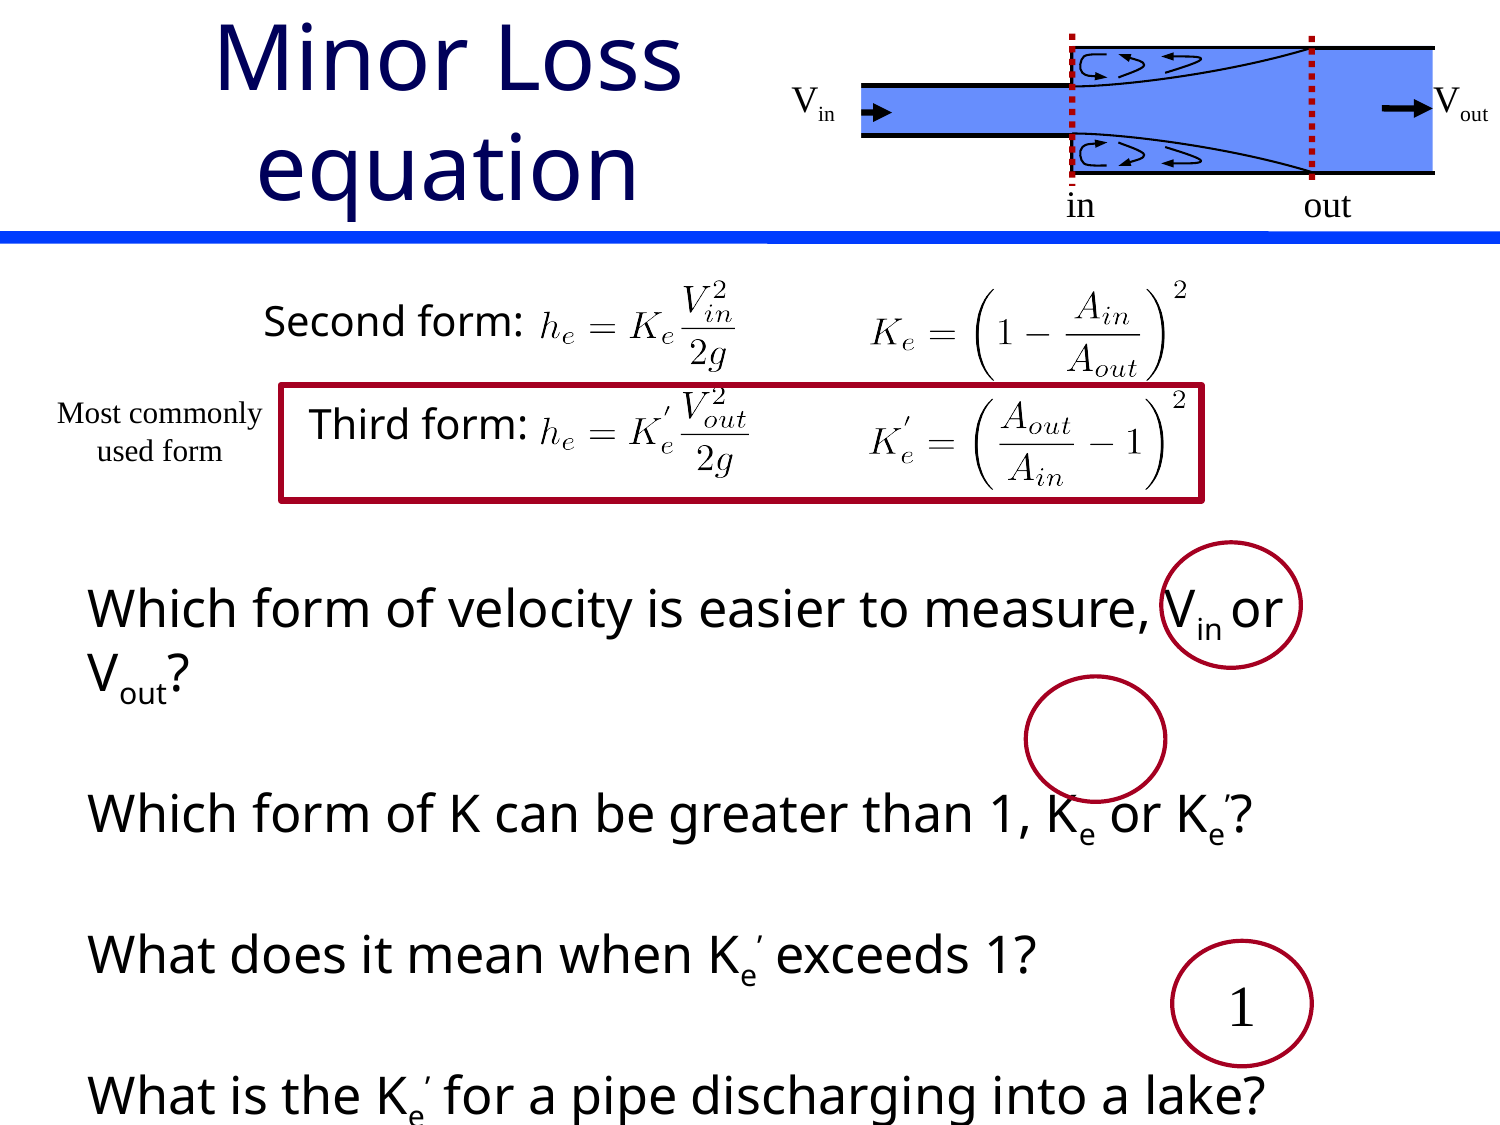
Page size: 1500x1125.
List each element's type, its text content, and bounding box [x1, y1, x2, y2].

text_box Vout [1441, 67, 1500, 134]
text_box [27, 384, 1202, 501]
text_box [1159, 540, 1303, 670]
text_box Which form of velocity is easier to measure, Vin or Vout? Which form of K can be greater than 1, Ke or Ke’? What does it mean when Ke’ exceeds 1? What is the Ke’ for a pipe discharging into a lake? [73, 568, 1382, 1077]
picture [541, 280, 735, 373]
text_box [709, 45, 1436, 174]
text_box [1023, 674, 1168, 804]
text_box Second form: [248, 286, 535, 352]
title Three forms of Minor Loss equation [36, 38, 862, 226]
text_box 1 [1170, 938, 1314, 1069]
text_box in [1051, 181, 1111, 233]
text_box out [1288, 181, 1382, 233]
picture [870, 280, 1186, 381]
